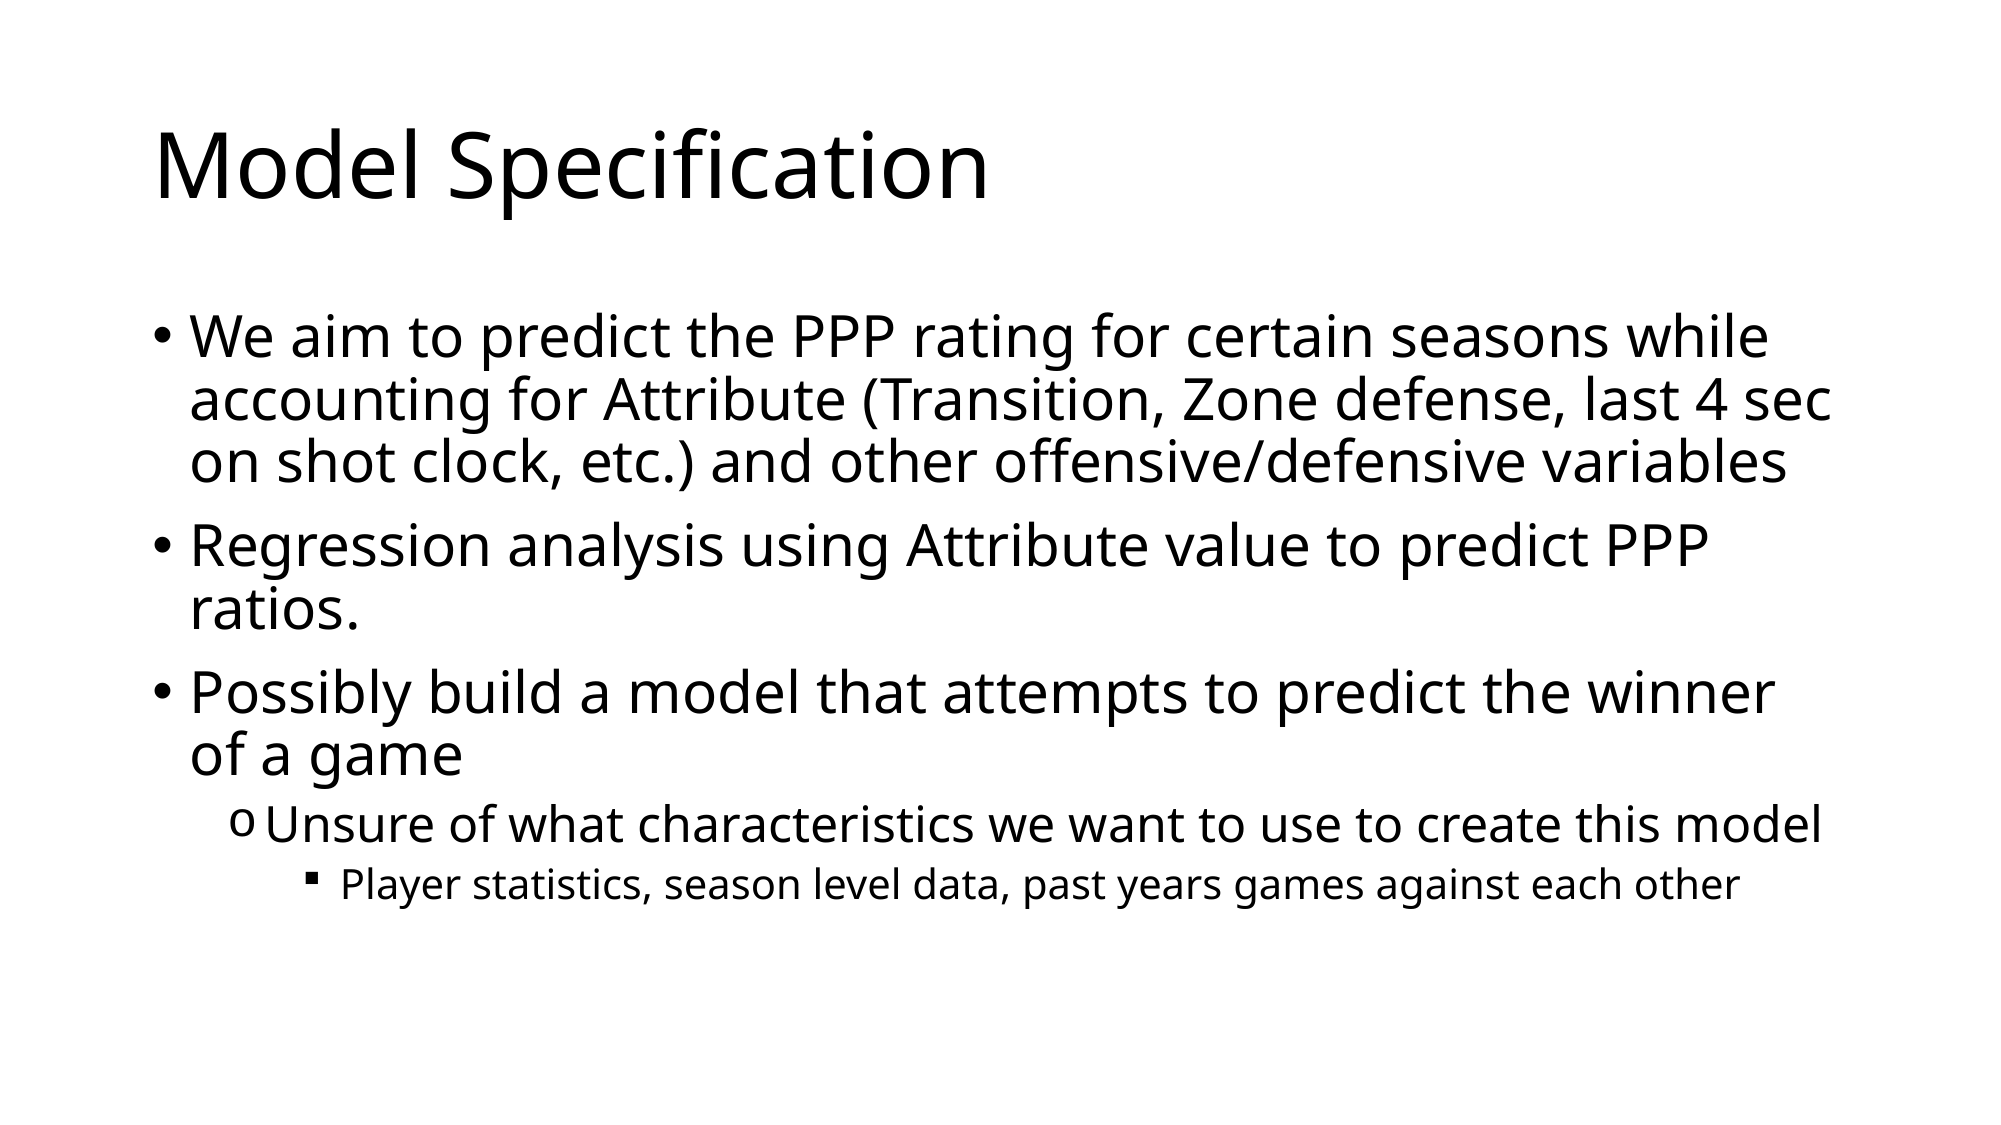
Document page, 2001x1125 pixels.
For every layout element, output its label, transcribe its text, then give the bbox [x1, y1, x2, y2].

title Model Specification [137, 59, 1863, 278]
list We aim to predict the PPP rating for certain seasons while accounting for Attribute (Transition, Zone defense, last 4 sec on shot clock, etc.) and other offensive/defensive variables Regression analysis using Attribute value to predict PPP ratios. Possibly build a model that attempts to predict the winner of a game Unsure of what characteristics we want to use to create this model Player statistics, season level data, past years games against each other [137, 299, 1863, 1014]
